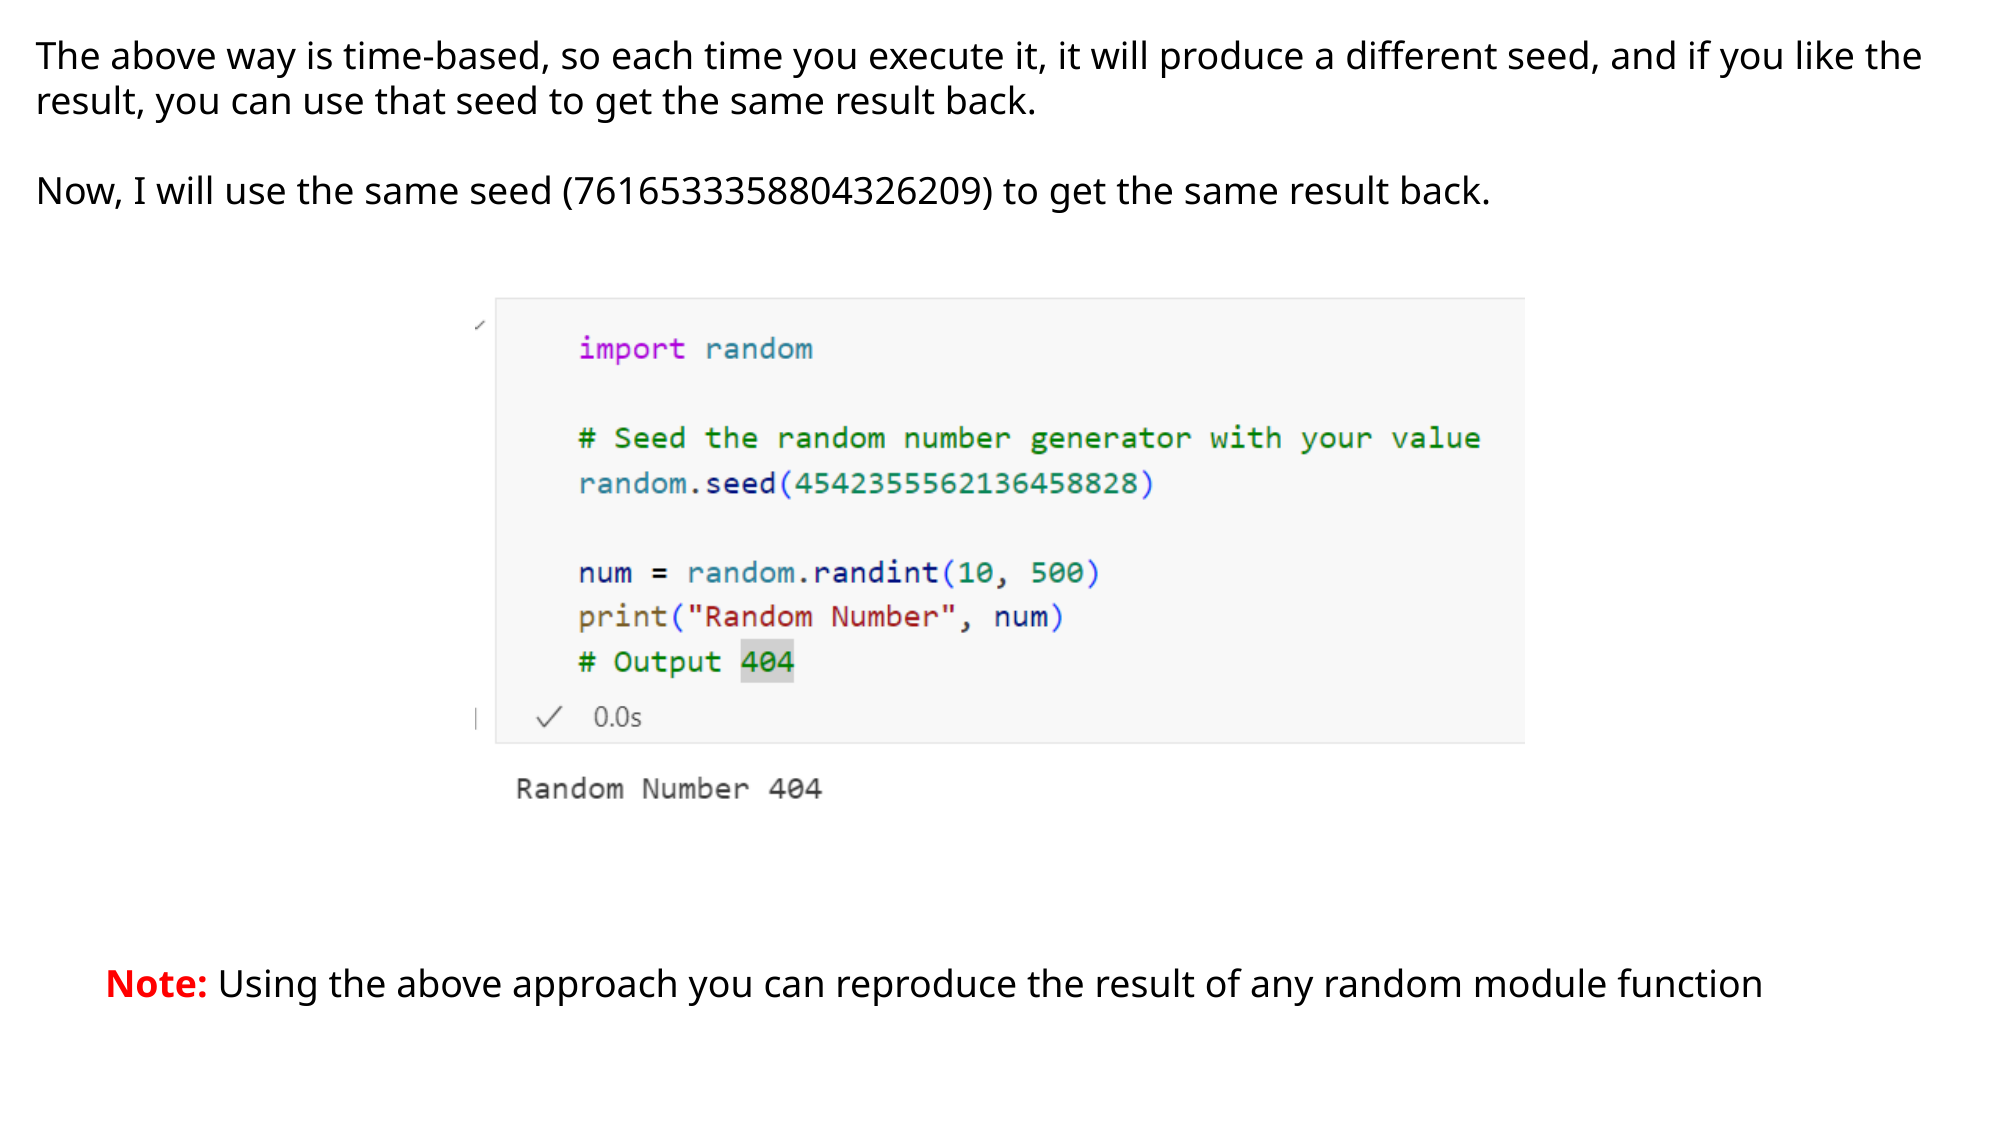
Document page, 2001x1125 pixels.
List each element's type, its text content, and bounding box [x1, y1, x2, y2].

text_box The above way is time-based, so each time you execute it, it will produce a different seed, and if you like the result, you can use that seed to get the same result back. Now, I will use the same seed (7616533358804326209) to get the same result back. [20, 24, 1973, 220]
picture [475, 275, 1525, 849]
text_box Note: Using the above approach you can reproduce the result of any random module function [90, 952, 1886, 1013]
